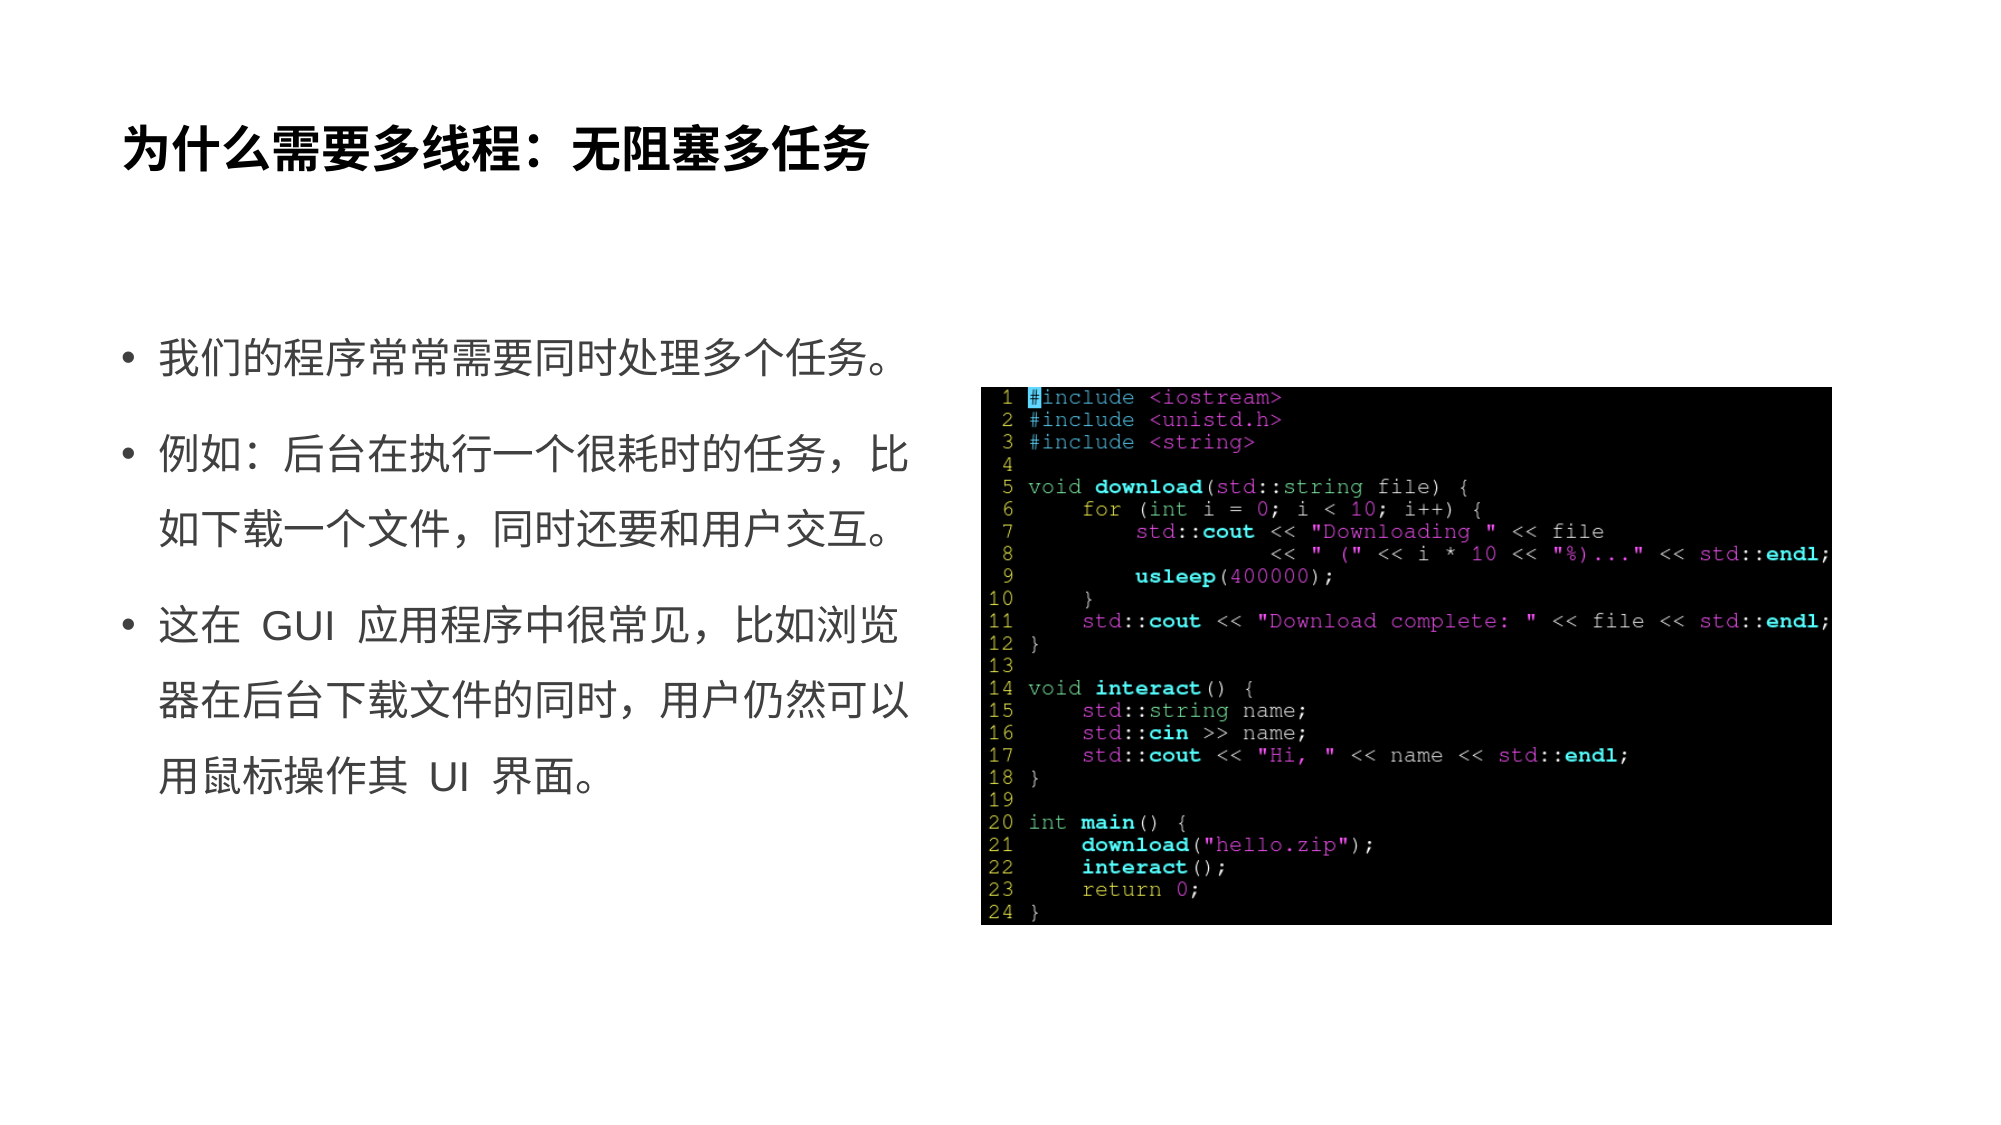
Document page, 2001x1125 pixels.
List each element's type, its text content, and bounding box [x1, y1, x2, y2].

title 为什么需要多线程：无阻塞多任务 [106, 42, 1832, 260]
list 我们的程序常常需要同时处理多个任务。 例如：后台在执行一个很耗时的任务，比如下载一个文件，同时还要和用户交互。 这在 GUI 应用程序中很常见，比如浏览器在后台下载文件的同时，用户仍然可以用鼠标操作其 UI 界面。 [106, 299, 957, 1014]
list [981, 387, 1832, 925]
